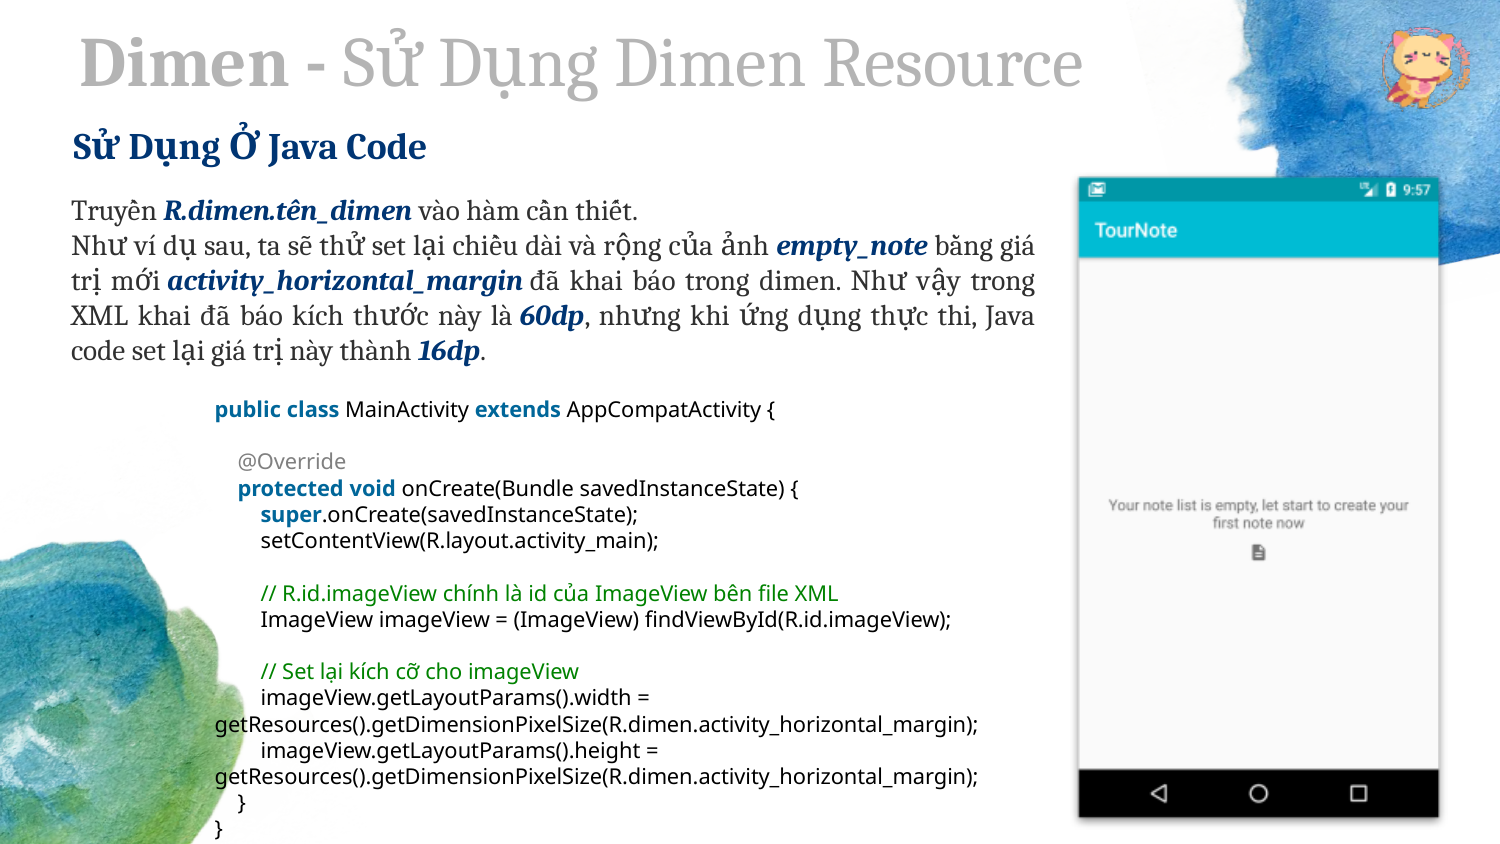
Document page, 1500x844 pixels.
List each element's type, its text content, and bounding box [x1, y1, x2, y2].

text_box Dimen - Sử Dụng Dimen Resource [64, 8, 1100, 109]
text_box public class MainActivity extends AppCompatActivity { @Override protected void onCreate(Bundle savedInstanceState) { super.onCreate(savedInstanceState); setContentView(R.layout.activity_main); // R.id.imageView chính là id của ImageView bên file XML ImageView imageView = (ImageView) findViewById(R.id.imageView); // Set lại kích cỡ cho imageView imageView.getLayoutParams().width = getResources().getDimensionPixelSize(R.dimen.activity_horizontal_margin); imageView.getLayoutParams().height = getResources().getDimensionPixelSize(R.dimen.activity_horizontal_margin); } } [214, 395, 1143, 842]
picture [0, 415, 335, 844]
text_box Truyền R.dimen.tên_dimen vào hàm cần thiết. Như ví dụ sau, ta sẽ thử set lại chiều dài và rộng của ảnh empty_note bằng giá trị mới activity_horizontal_margin đã khai báo trong dimen. Như vậy trong XML khai đã báo kích thước này là 60dp, nhưng khi ứng dụng thực thi, Java code set lại giá trị này thành 16dp. [56, 183, 1051, 374]
text_box Sử Dụng Ở Java Code [58, 114, 443, 175]
picture [1070, 0, 1500, 830]
